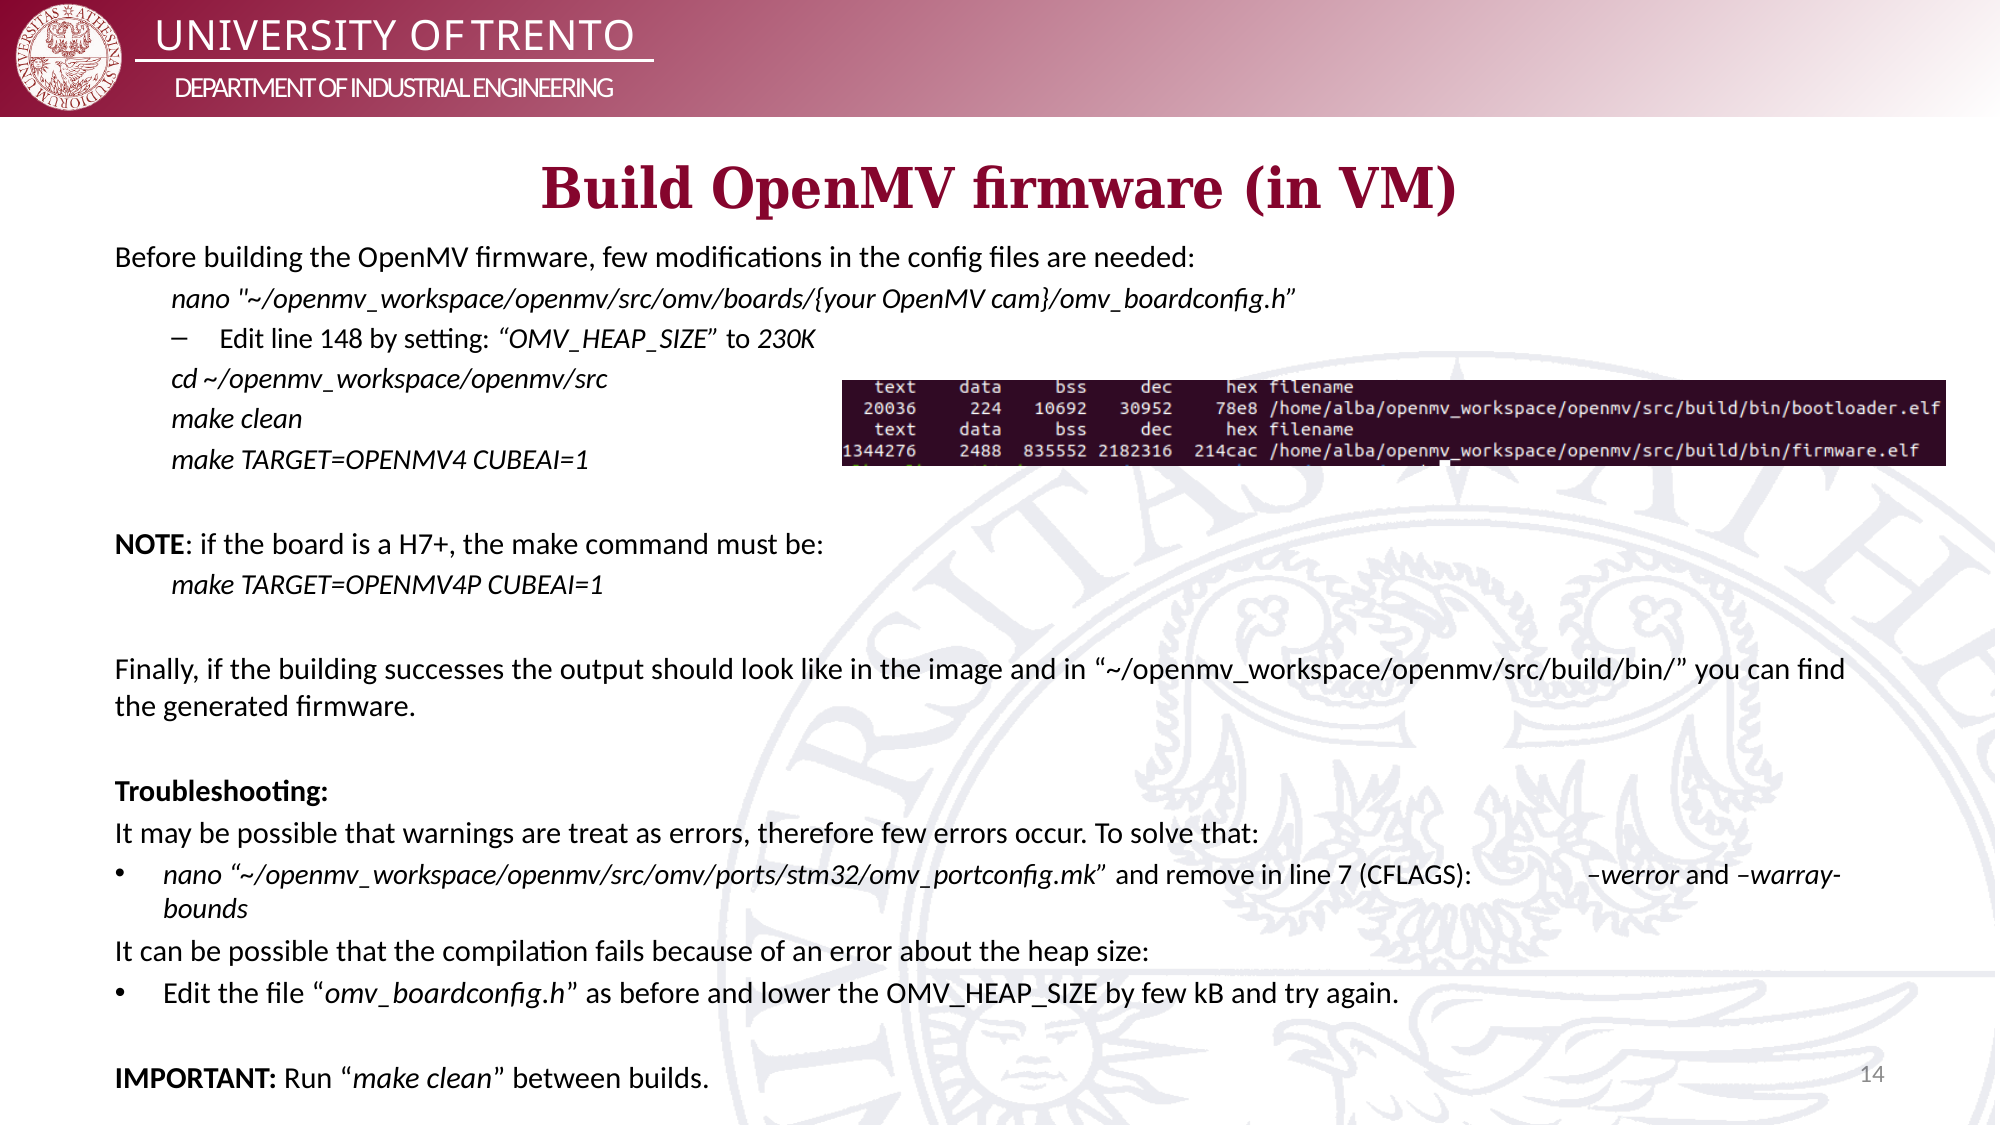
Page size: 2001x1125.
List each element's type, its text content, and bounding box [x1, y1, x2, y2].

title Build OpenMV firmware (in VM) [150, 129, 1850, 229]
picture [841, 380, 1946, 467]
list Before building the OpenMV firmware, few modifications in the config files are needed: nano "~/openmv_workspace/openmv/src/omv/boards/{your OpenMV cam}/omv_boardconfig.h” Edit line 148 by setting: “OMV_HEAP_SIZE” to 230K cd ~/openmv_workspace/openmv/src make clean make TARGET=OPENMV4 CUBEAI=1 NOTE: if the board is a H7+, the make command must be: make TARGET=OPENMV4P CUBEAI=1 Finally, if the building successes the output should look like in the image and in “~/openmv_workspace/openmv/src/build/bin/” you can find the generated firmware. Troubleshooting: It may be possible that warnings are treat as errors, therefore few errors occur. To solve that: nano “~/openmv_workspace/openmv/src/omv/ports/stm32/omv_portconfig.mk” and remove in line 7 (CFLAGS): –werror and –warray-bounds It can be possible that the compilation fails because of an error about the heap size: Edit the file “omv_boardconfig.h” as before and lower the OMV_HEAP_SIZE by few kB and try again. IMPORTANT: Run “make clean” between builds. [99, 229, 1900, 1103]
